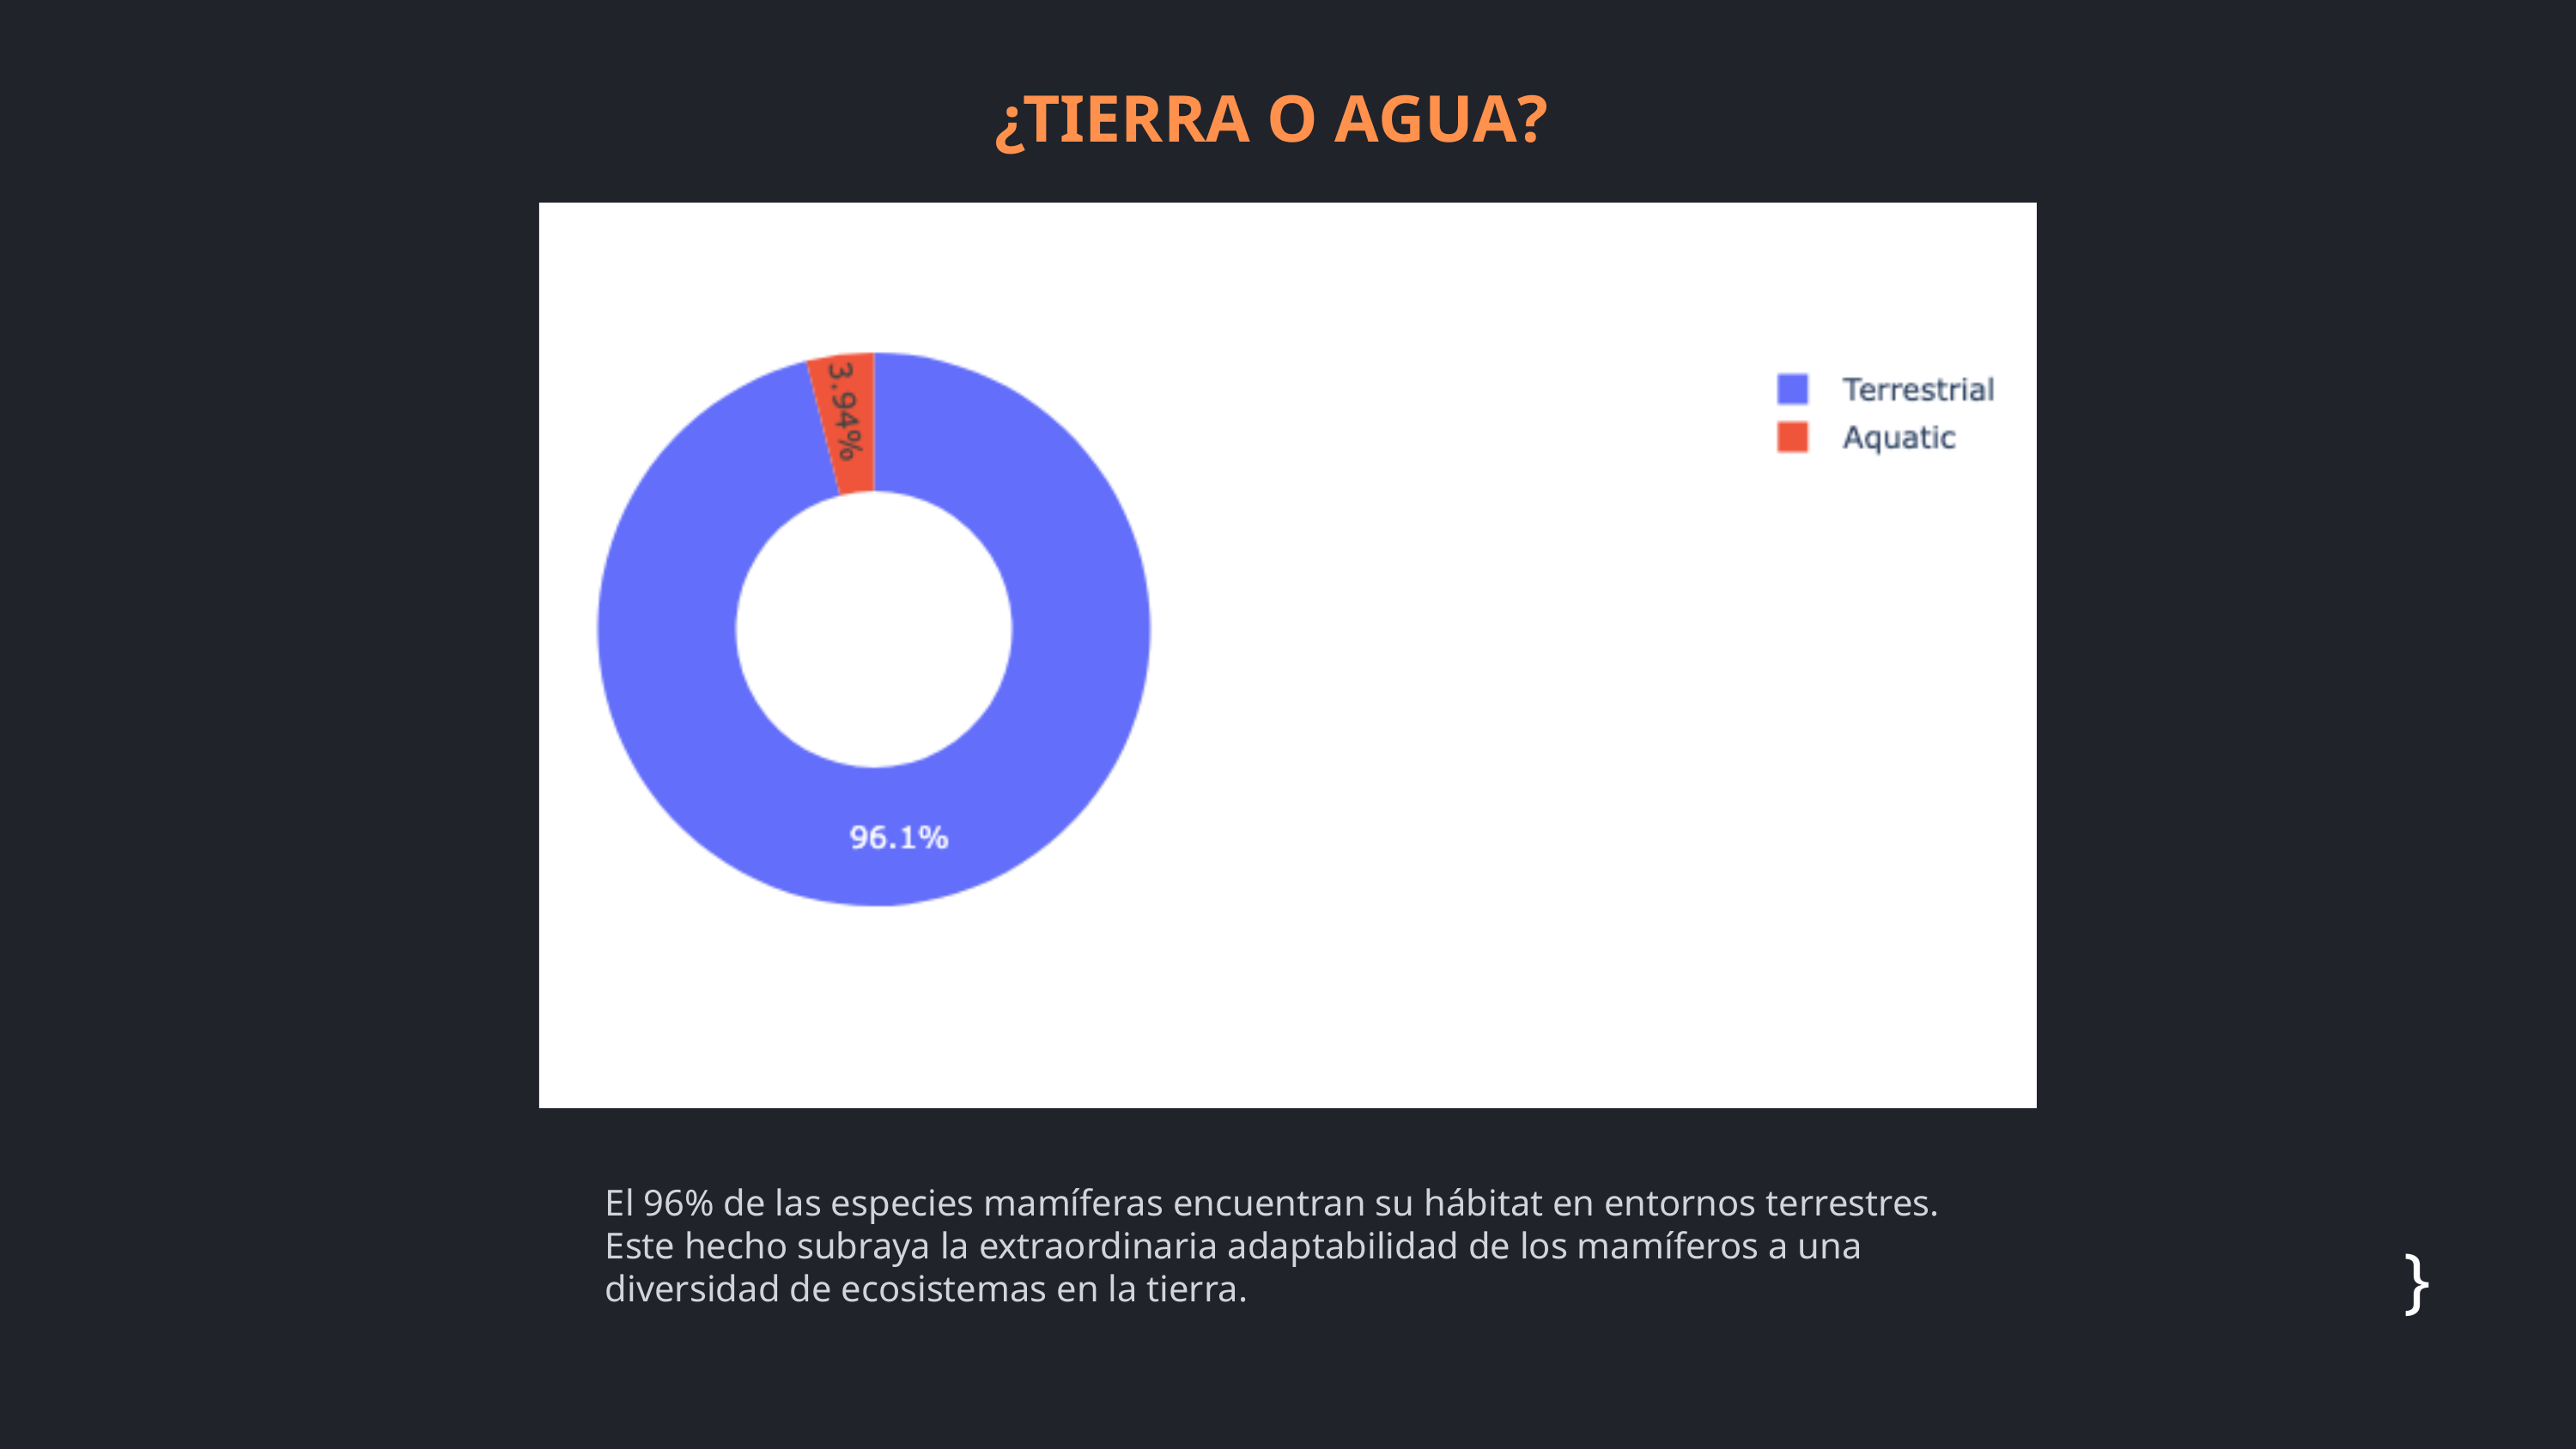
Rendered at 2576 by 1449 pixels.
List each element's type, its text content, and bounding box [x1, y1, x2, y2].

text_box El 96% de las especies mamíferas encuentran su hábitat en entornos terrestres. Este hecho subraya la extraordinaria adaptabilidad de los mamíferos a una diversidad de ecosistemas en la tierra. [592, 1173, 1984, 1316]
text_box ¿TIERRA O AGUA? [994, 80, 1582, 157]
text_box } [2332, 1222, 2432, 1319]
picture [538, 203, 2038, 1109]
